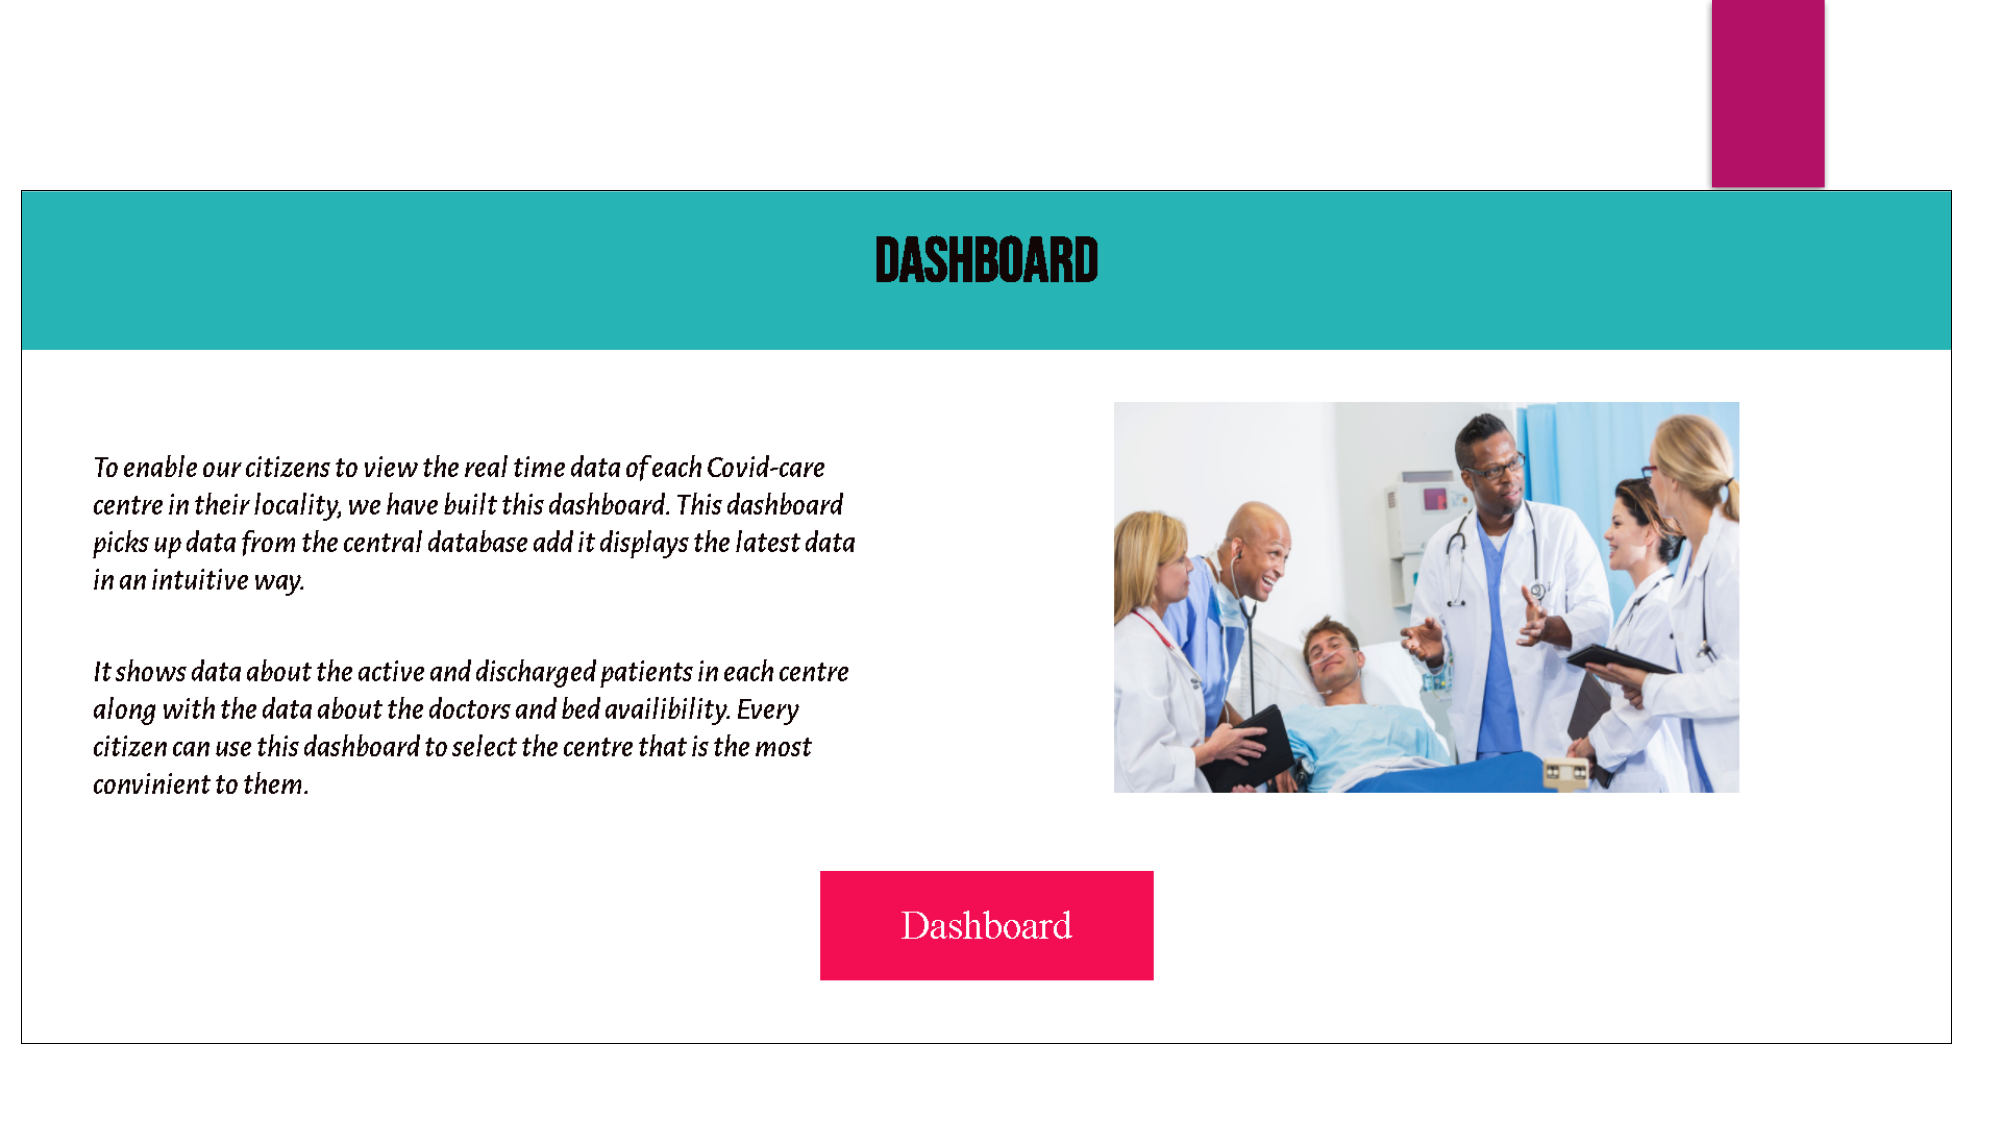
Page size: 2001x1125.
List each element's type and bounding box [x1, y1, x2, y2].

picture [21, 190, 1952, 1044]
